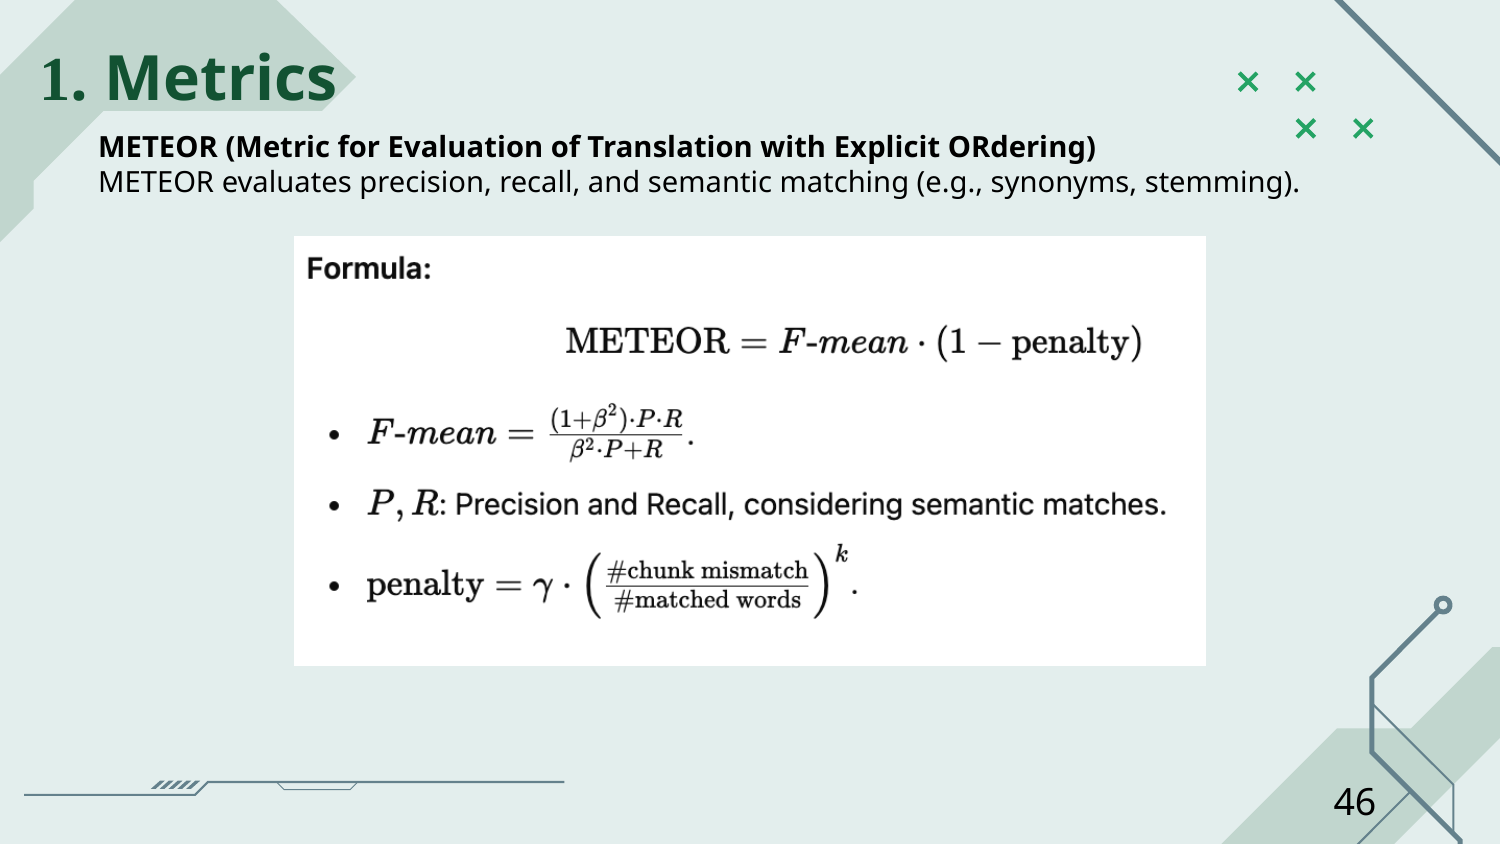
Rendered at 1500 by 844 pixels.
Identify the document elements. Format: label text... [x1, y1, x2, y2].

text_box 46 [1318, 770, 1392, 830]
text_box METEOR (Metric for Evaluation of Translation with Explicit ORdering) METEOR evaluates precision, recall, and semantic matching (e.g., synonyms, stemming). [83, 121, 1380, 206]
picture [294, 236, 1206, 666]
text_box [23, 780, 565, 797]
text_box 1. Metrics [24, 30, 675, 121]
